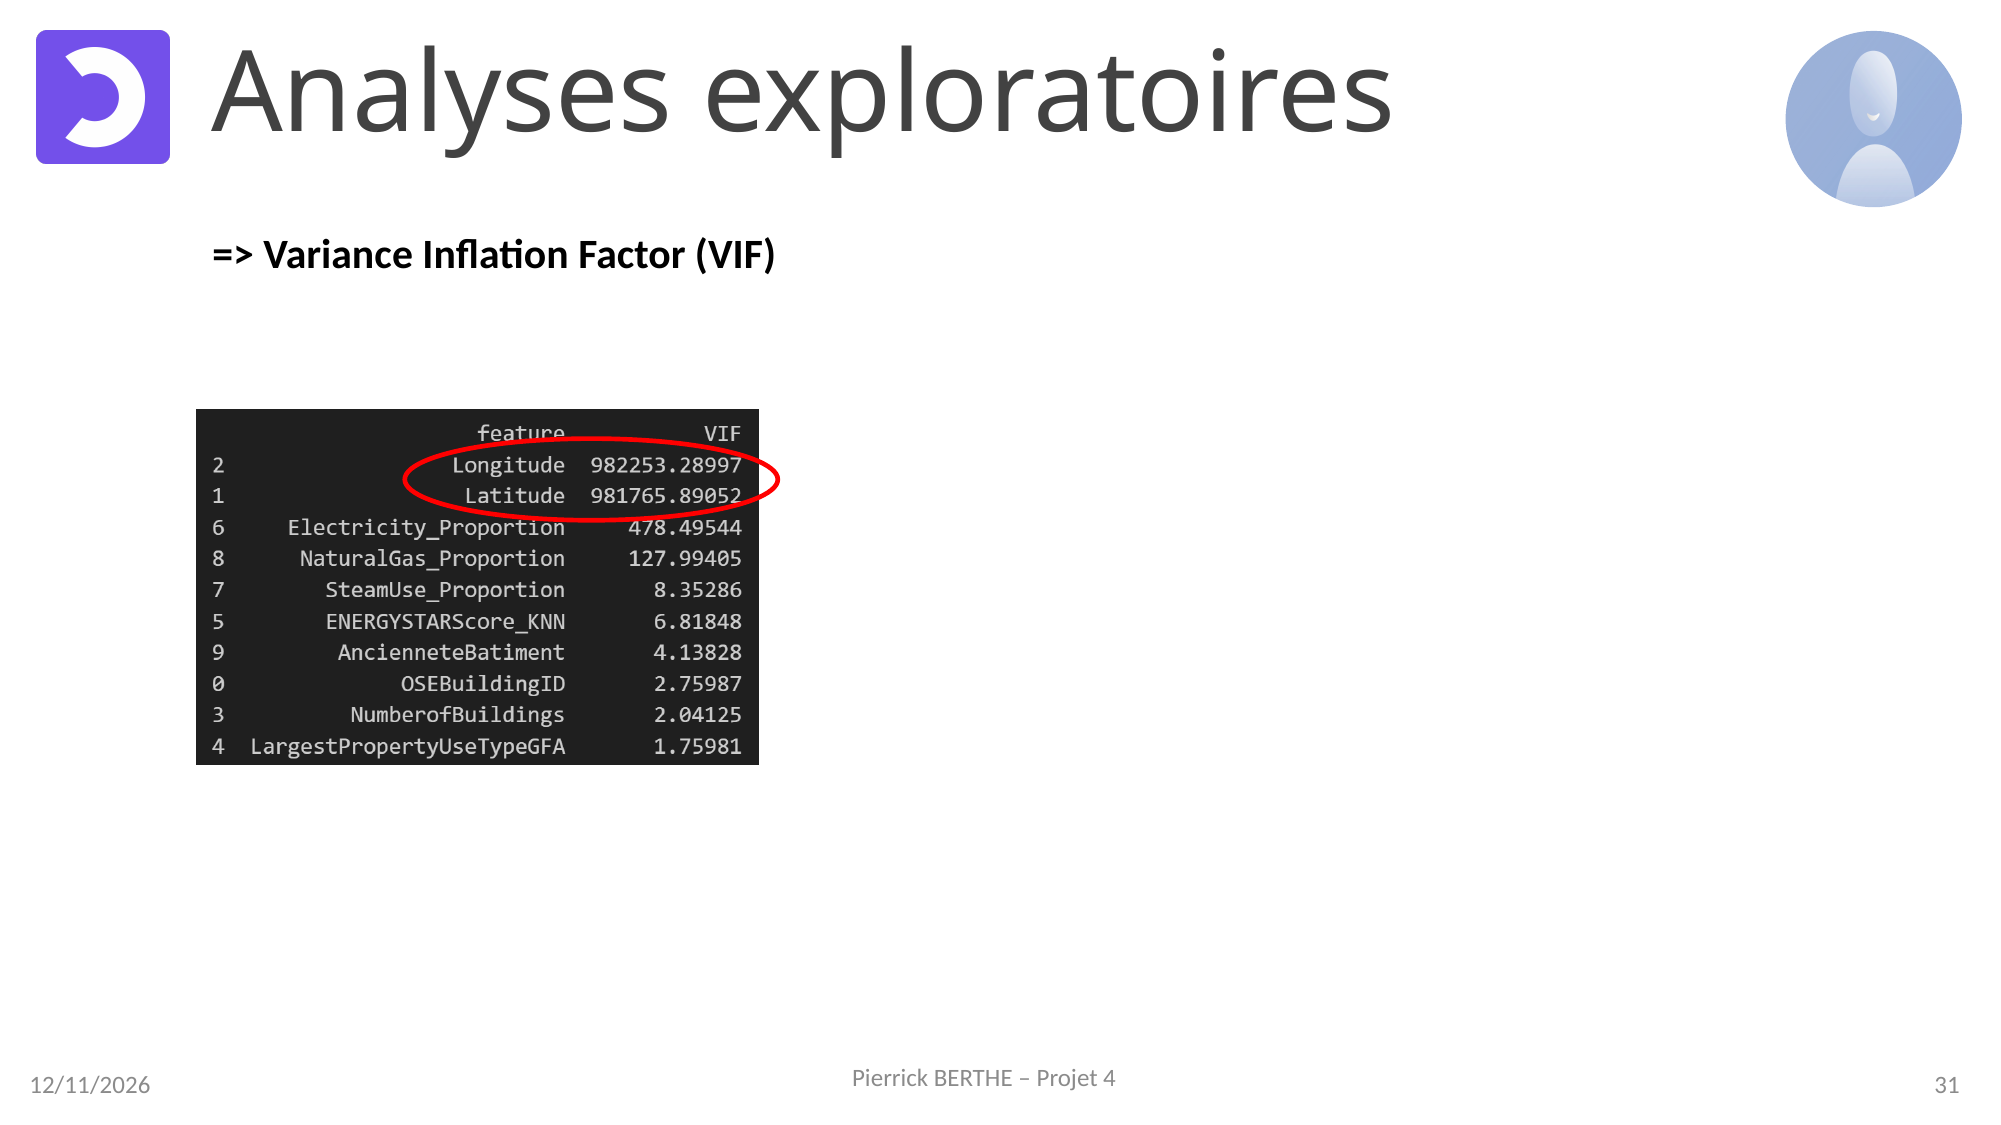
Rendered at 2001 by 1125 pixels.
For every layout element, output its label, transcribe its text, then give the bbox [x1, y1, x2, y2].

text_box => Variance Inflation Factor (VIF) [181, 219, 808, 285]
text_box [195, 409, 778, 765]
text_box Analyses exploratoires [196, 34, 1715, 163]
picture [36, 30, 170, 164]
picture [1785, 30, 1962, 208]
